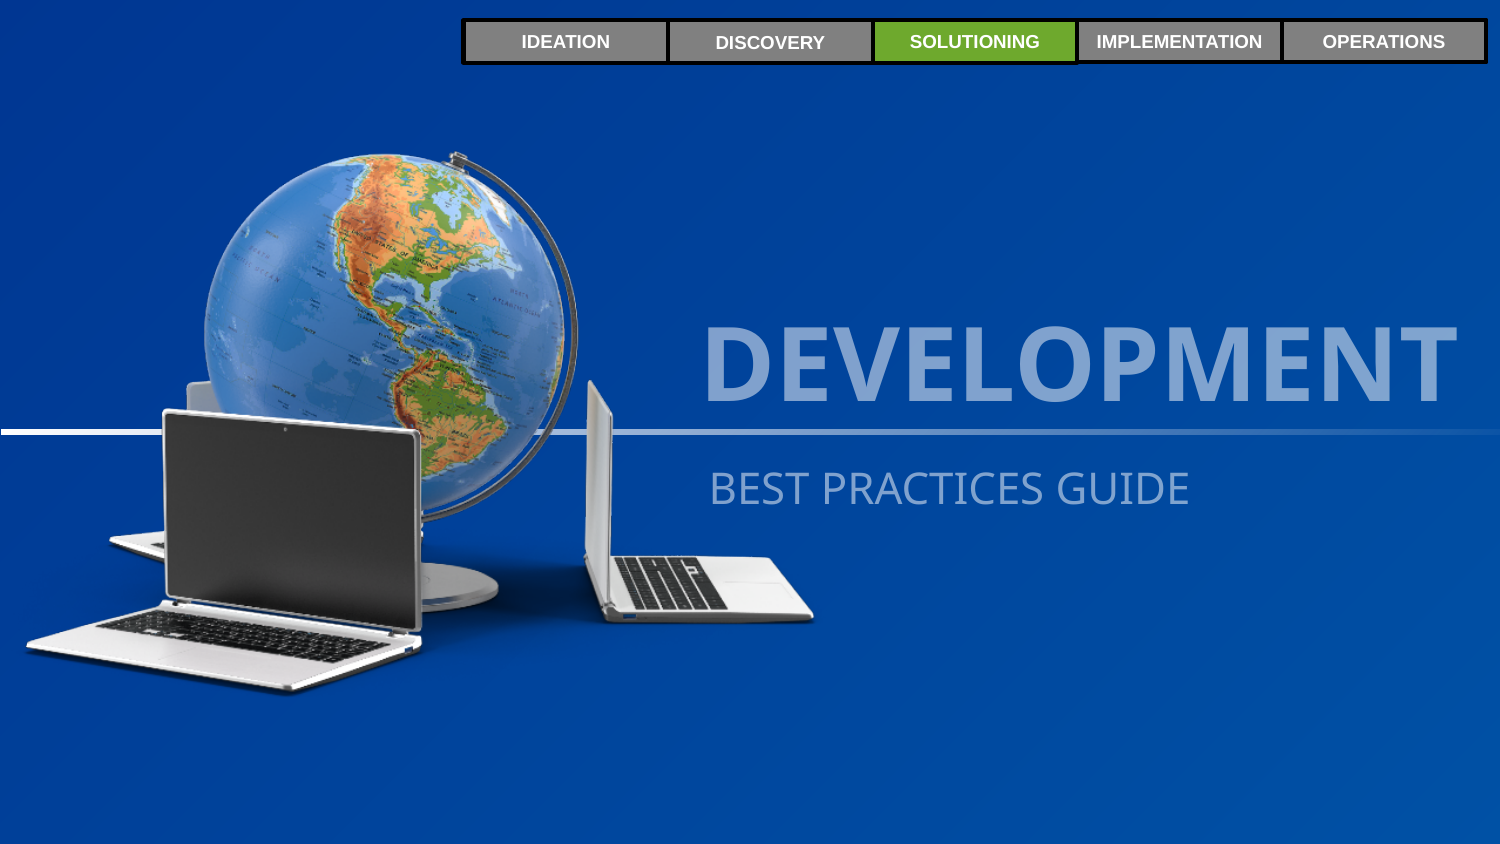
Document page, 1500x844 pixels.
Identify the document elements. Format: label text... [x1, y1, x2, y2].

text_box DEVELOPMENT [902, 290, 1491, 430]
text_box IDEATION [463, 20, 668, 63]
text_box [902, 427, 1500, 437]
text_box SOLUTIONING [872, 20, 1077, 63]
text_box OPERATIONS [1281, 19, 1487, 63]
text_box DISCOVERY [668, 20, 872, 63]
text_box BEST PRACTICES GUIDE [902, 453, 1500, 521]
text_box IMPLEMENTATION [1077, 19, 1281, 63]
picture [0, 102, 899, 795]
